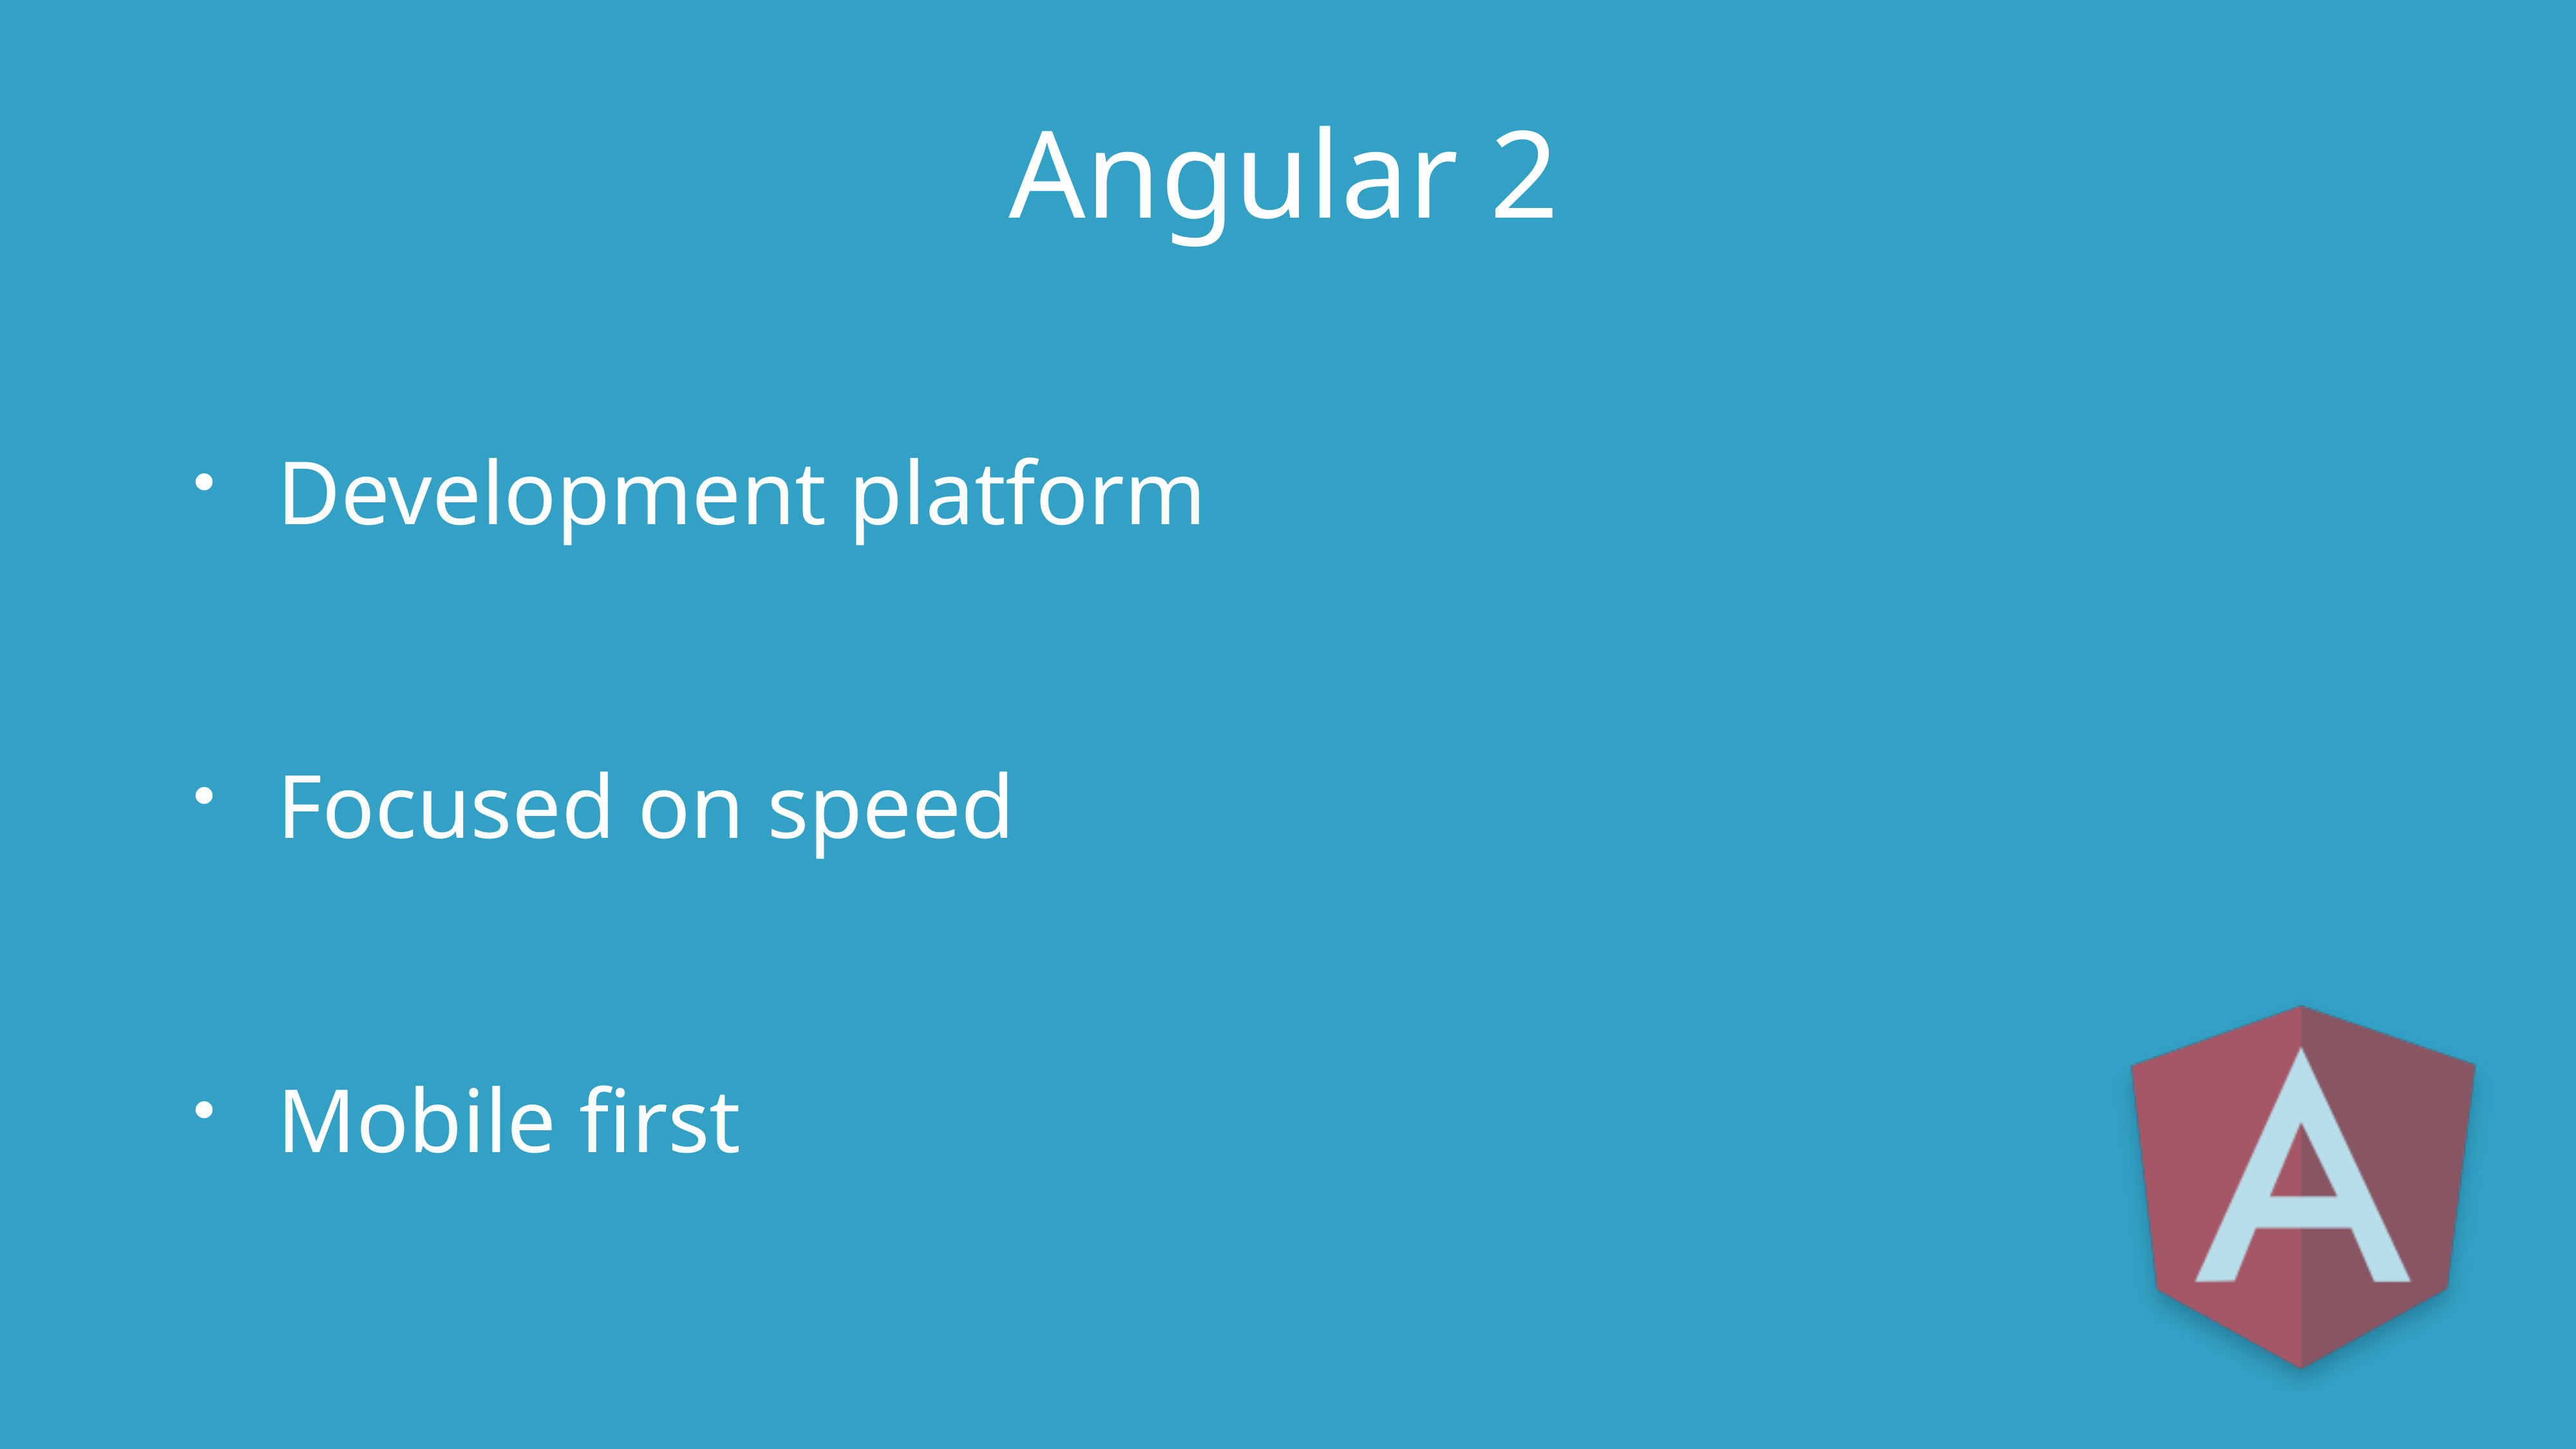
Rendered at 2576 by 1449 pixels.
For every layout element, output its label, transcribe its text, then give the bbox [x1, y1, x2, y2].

title Angular 2 [1003, 91, 1627, 249]
subtitle Development platform Focused on speed Mobile first [187, 379, 2443, 1367]
picture [2116, 982, 2492, 1391]
